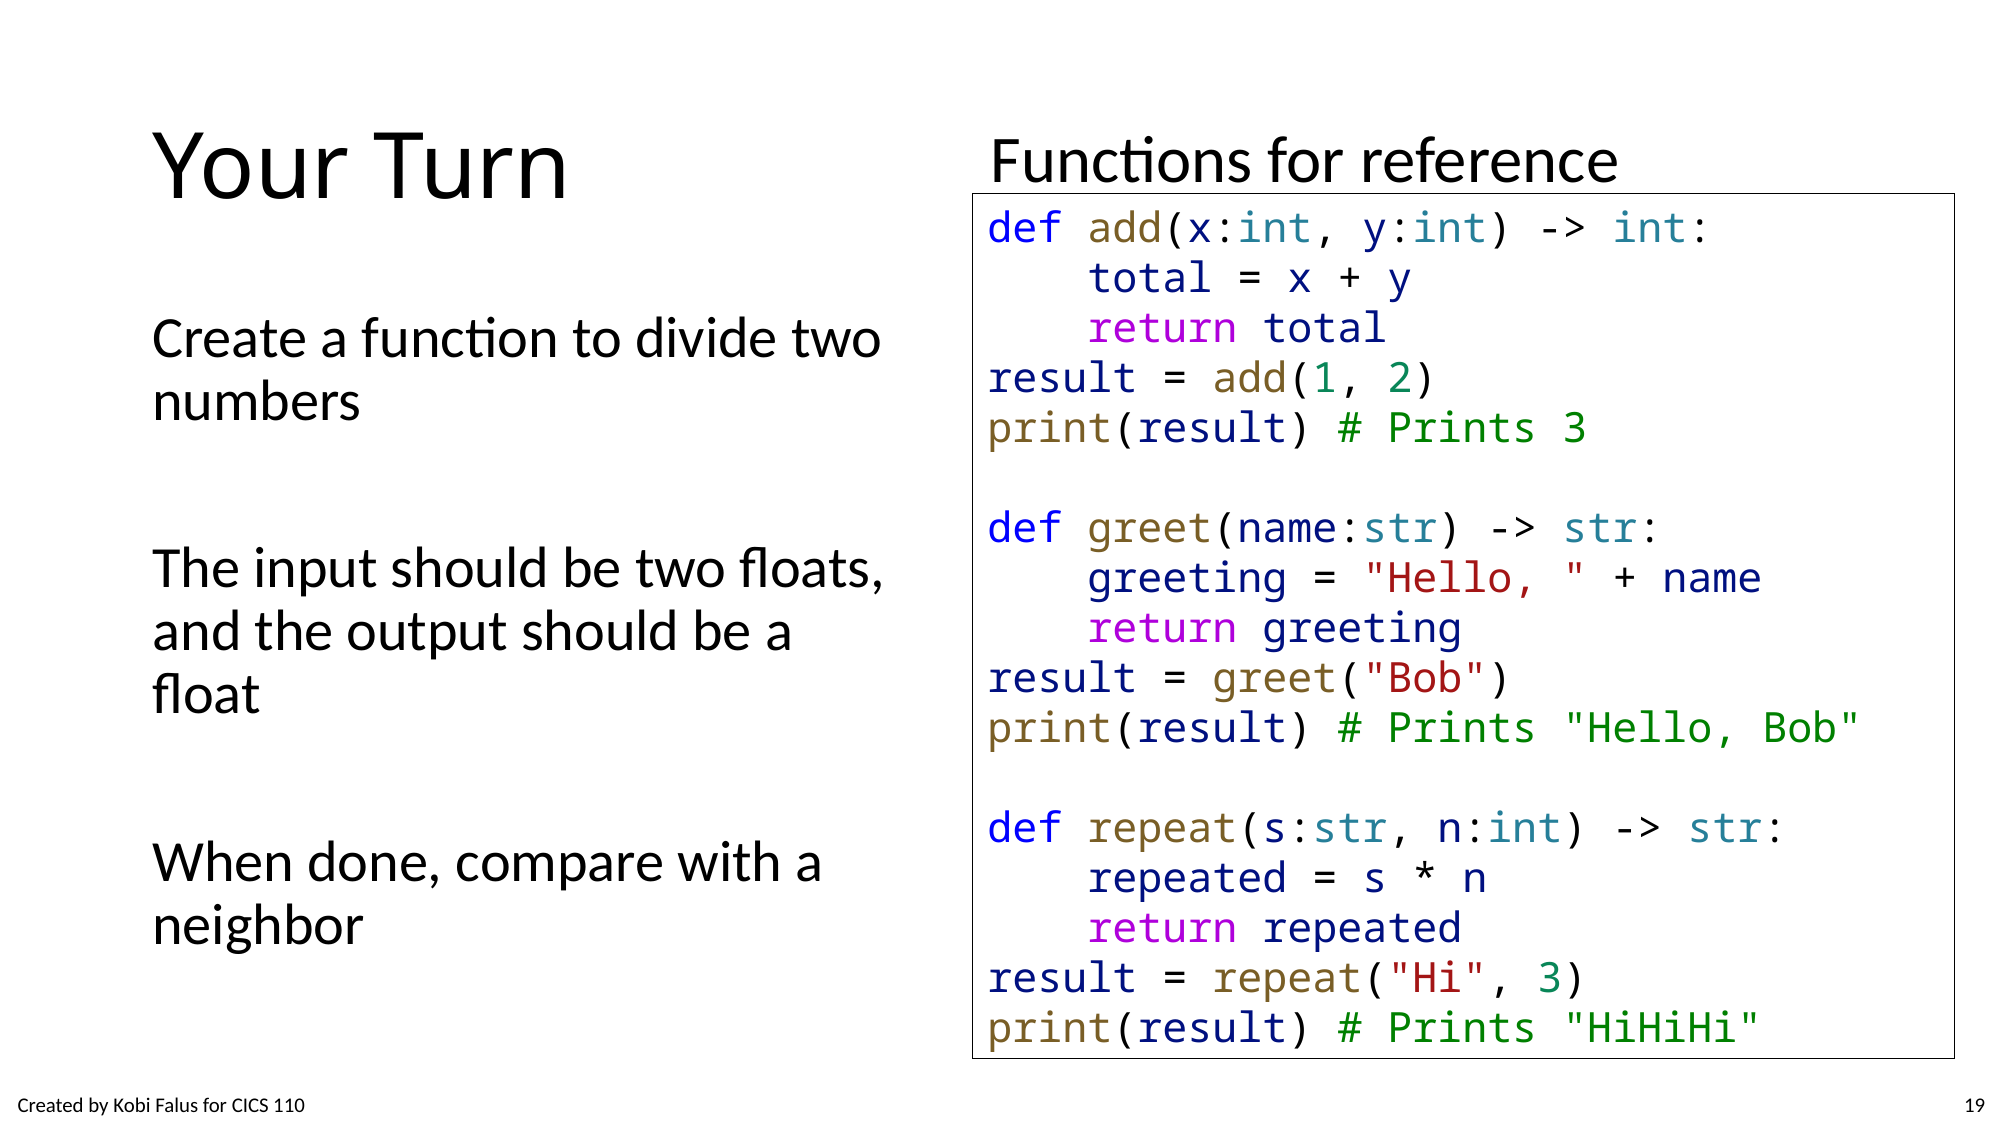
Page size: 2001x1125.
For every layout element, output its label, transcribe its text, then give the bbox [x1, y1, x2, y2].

title Your Turn [137, 59, 1863, 278]
list Create a function to divide two numbers The input should be two floats, and the output should be a float When done, compare with a neighbor [137, 299, 913, 1014]
text_box Functions for reference [975, 108, 1635, 203]
text_box def add(x:int, y:int) -> int: total = x + y return total result = add(1, 2) print(result) # Prints 3 def greet(name:str) -> str: greeting = "Hello, " + name return greeting result = greet("Bob") print(result) # Prints "Hello, Bob" def repeat(s:str, n:int) -> str: repeated = s * n return repeated result = repeat("Hi", 3) print(result) # Prints "HiHiHi" [972, 193, 1955, 1059]
